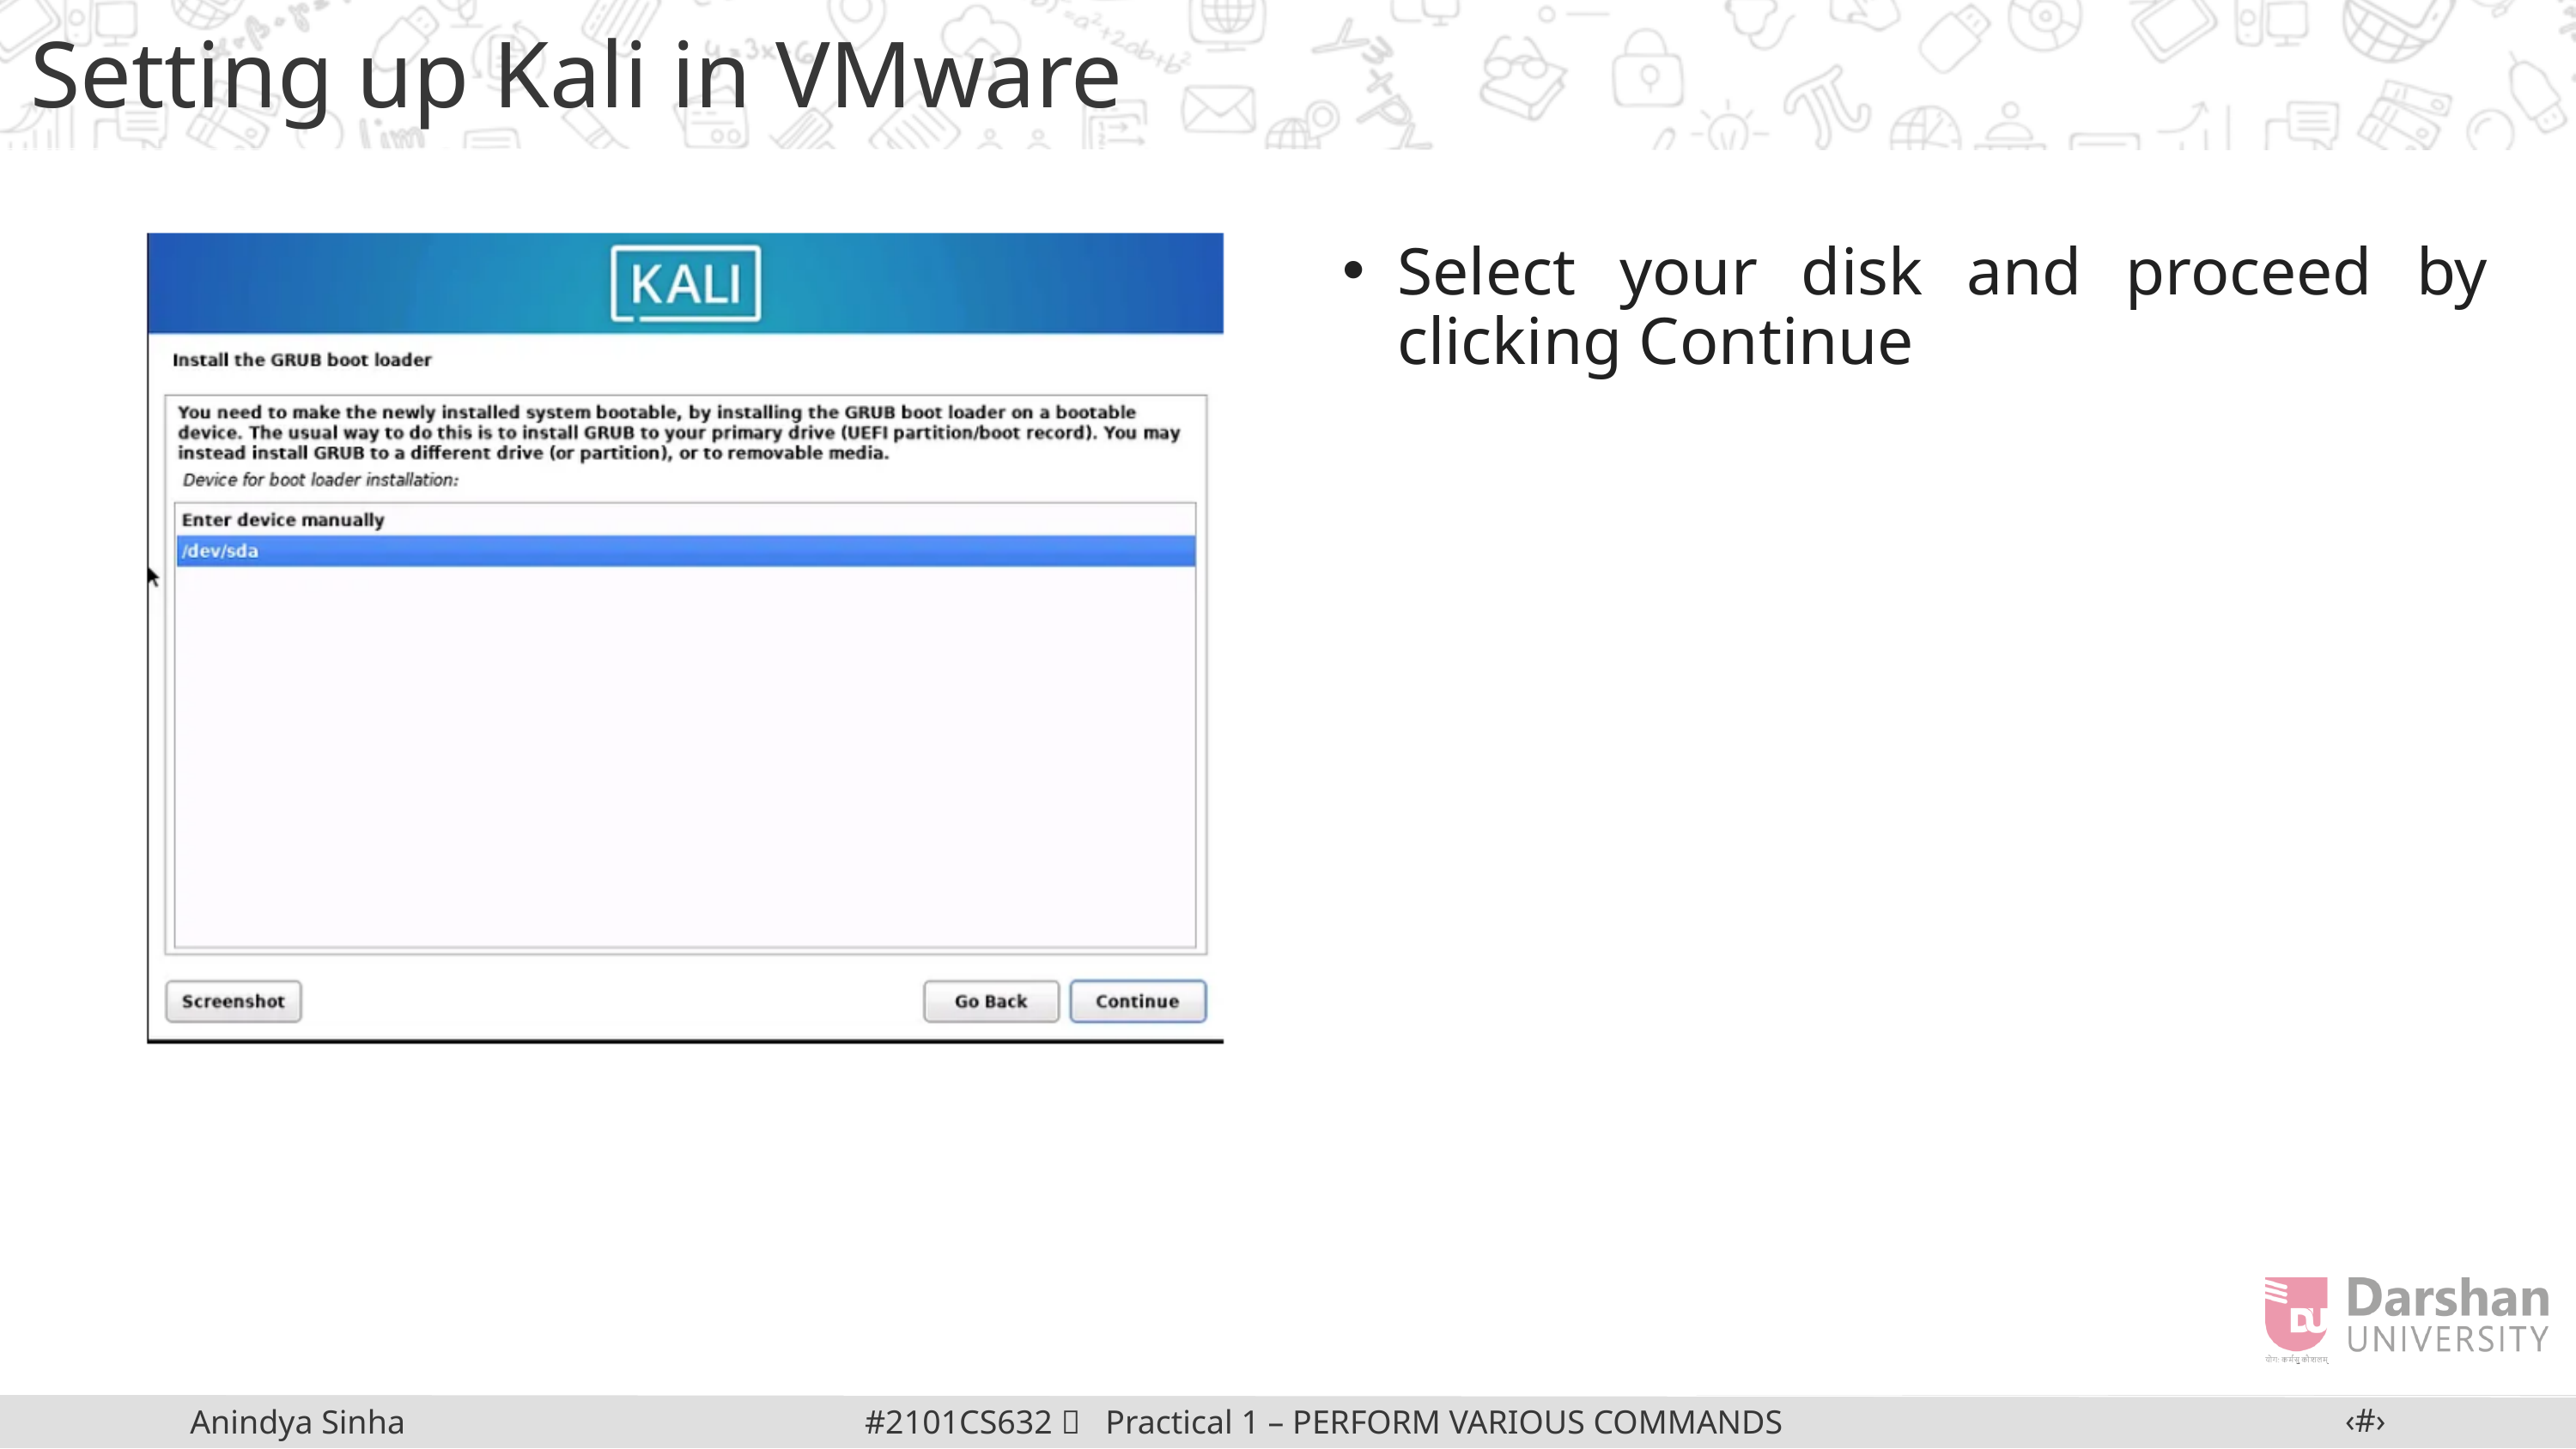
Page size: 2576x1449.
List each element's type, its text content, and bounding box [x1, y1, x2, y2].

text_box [0, 1394, 2576, 1449]
text_box [0, 0, 2576, 150]
text_box Select your disk and proceed by clicking Continue [1288, 238, 2488, 378]
text_box Setting up Kali in VMware [30, 27, 2546, 126]
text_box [2264, 1276, 2549, 1364]
text_box [144, 233, 1229, 1047]
